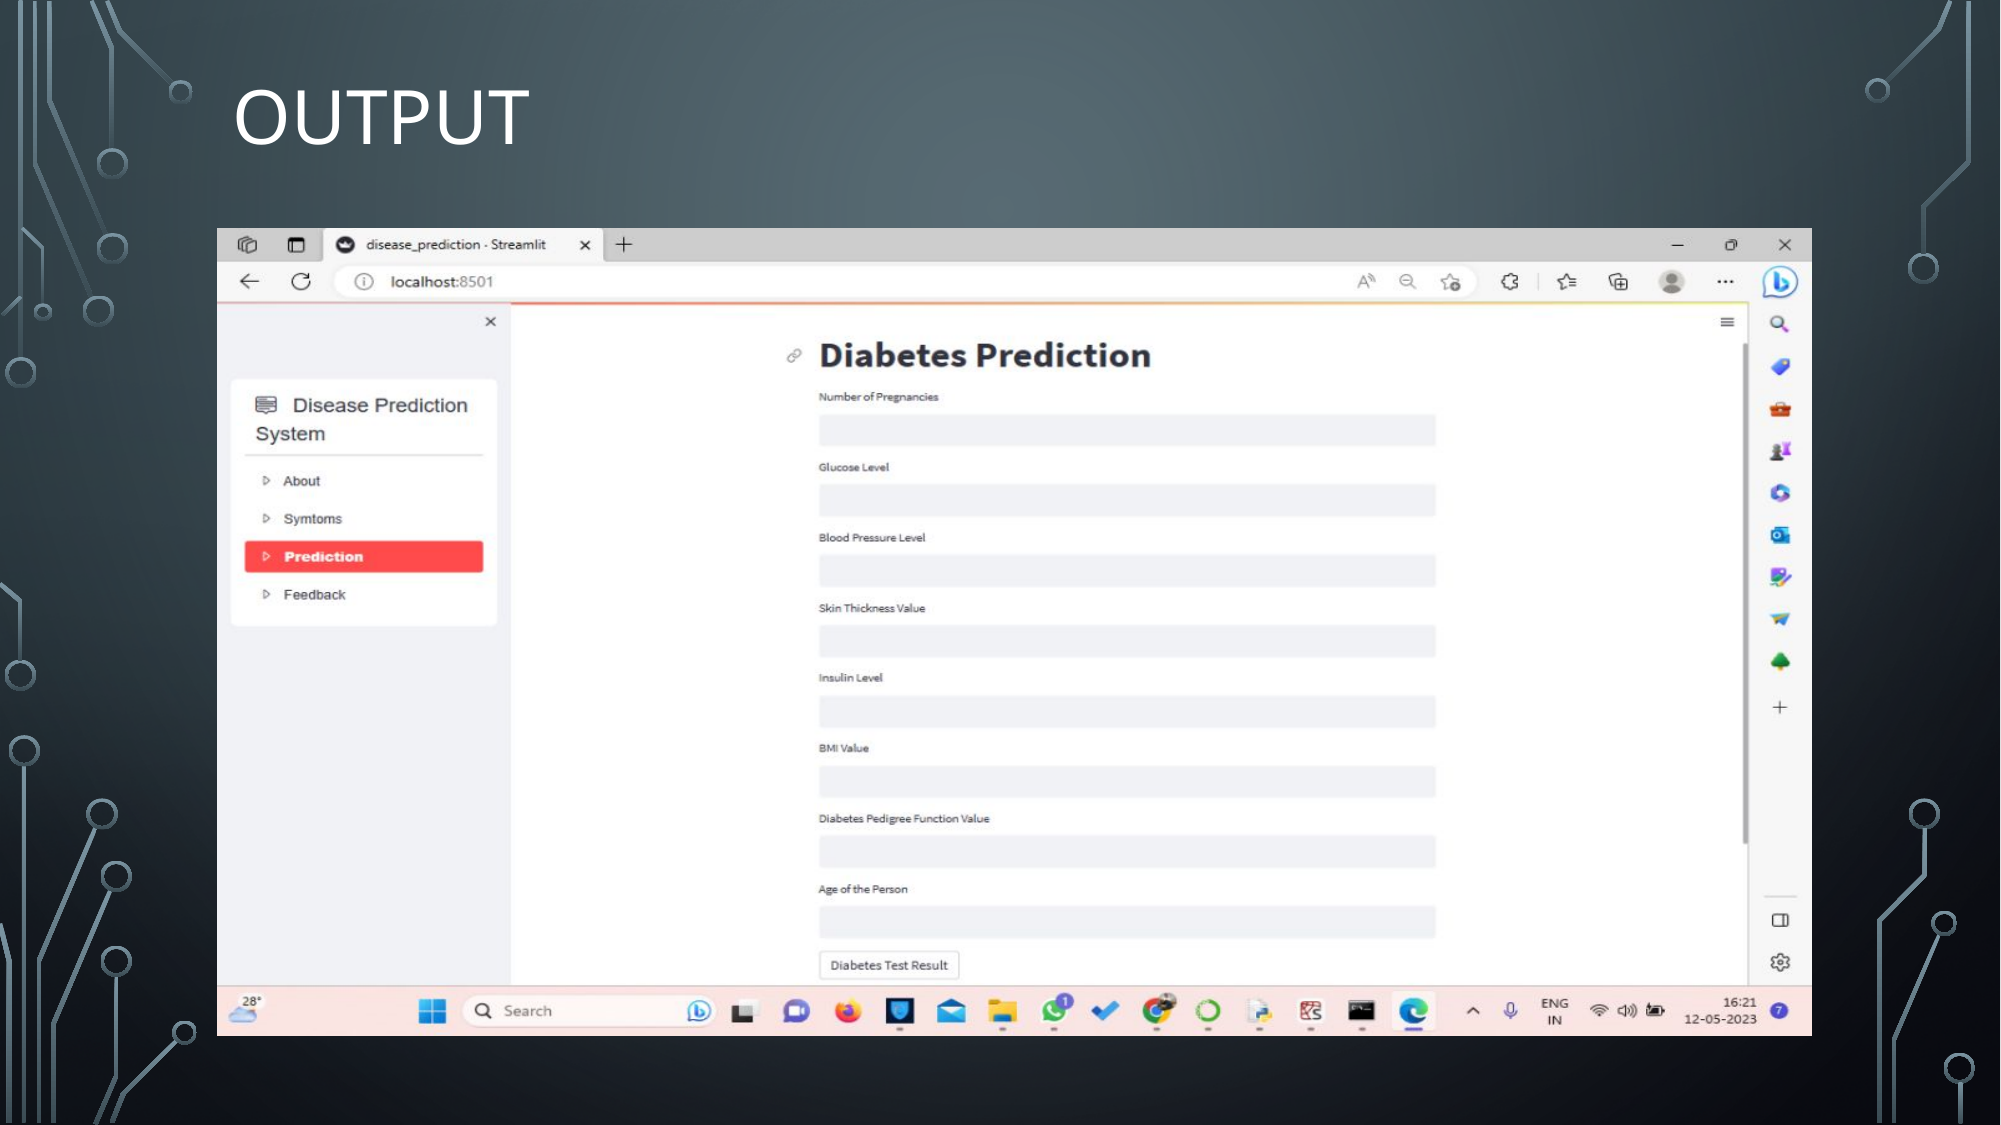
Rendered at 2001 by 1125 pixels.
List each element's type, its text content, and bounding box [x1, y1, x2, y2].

title OUTPUT [217, 28, 1813, 212]
picture [216, 228, 1812, 1037]
